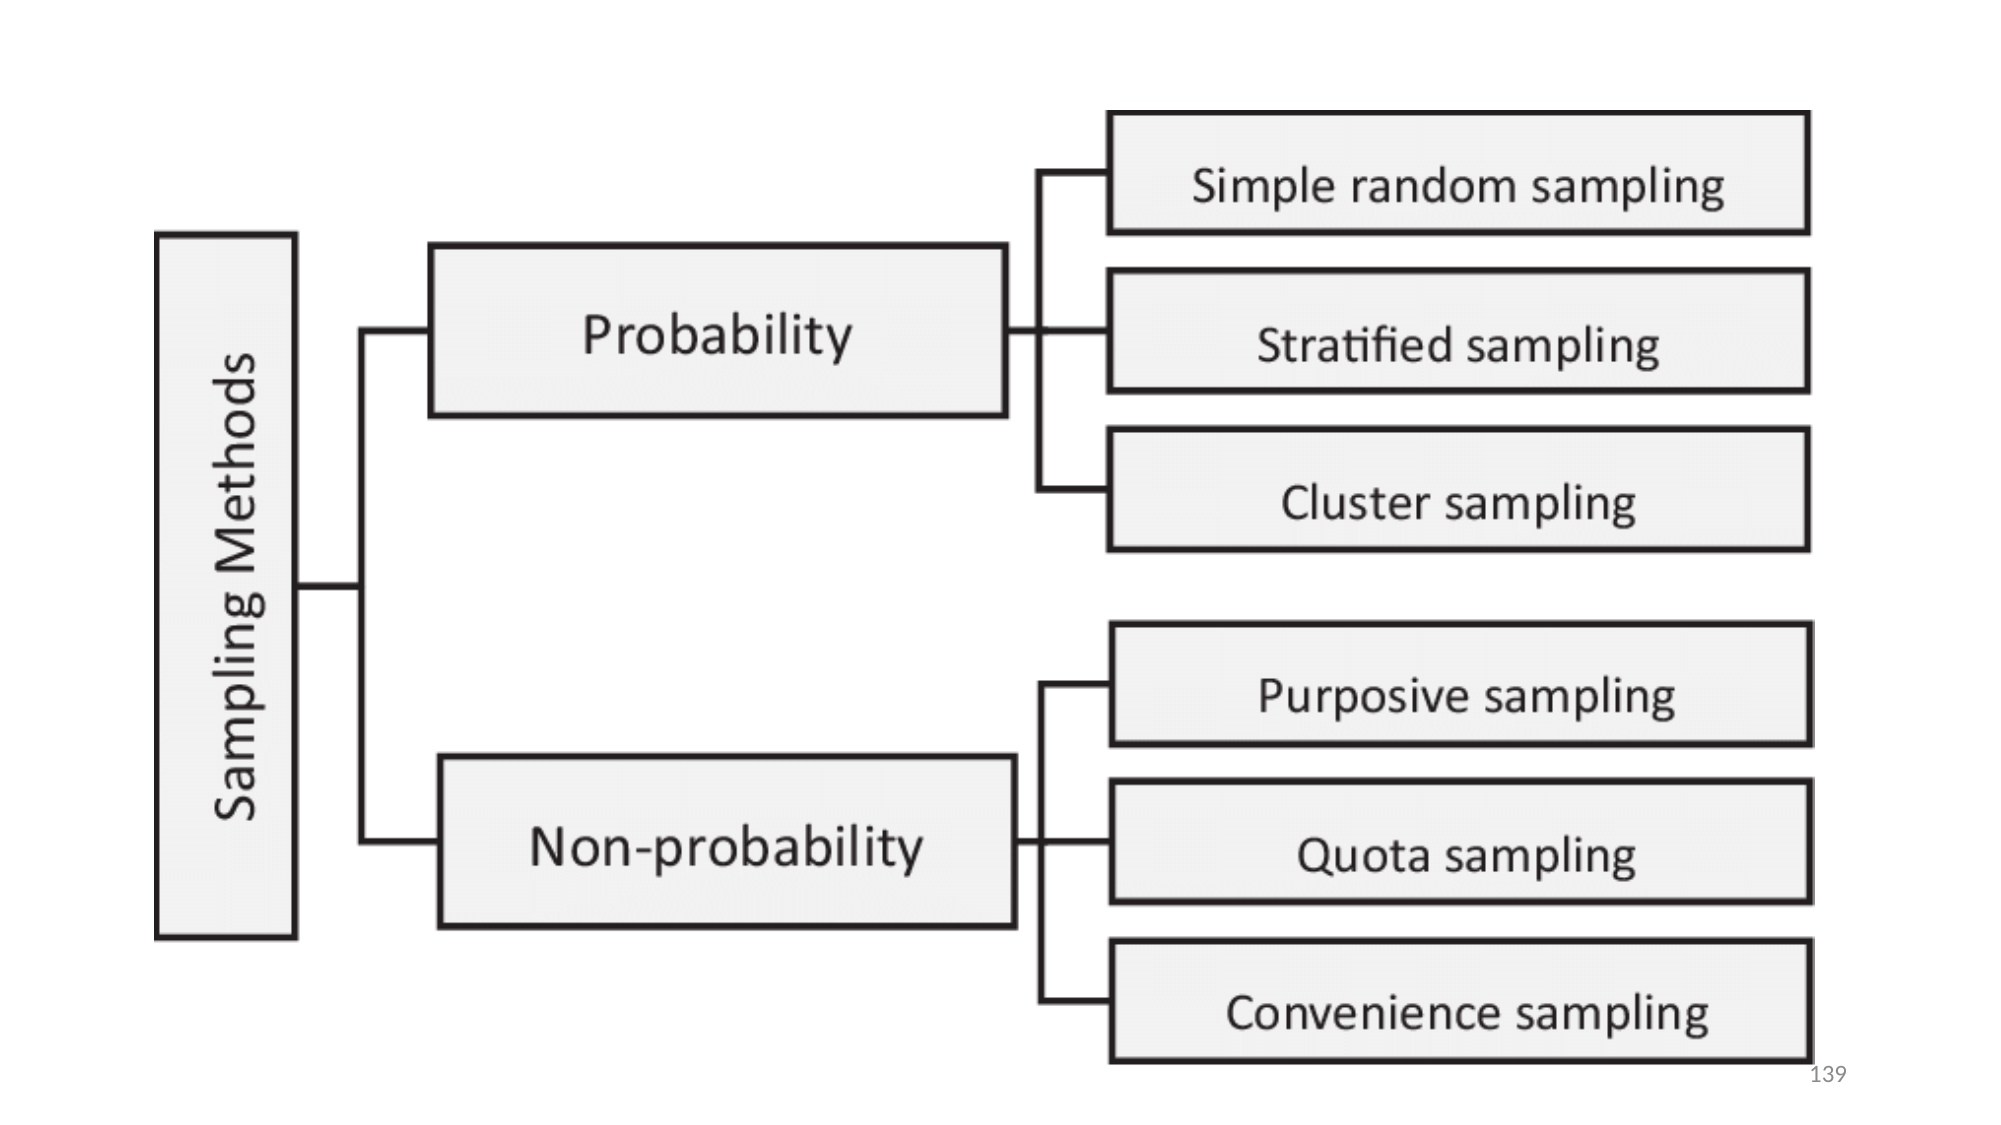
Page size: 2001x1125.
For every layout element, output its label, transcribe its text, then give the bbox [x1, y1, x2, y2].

slide_number 139 [1412, 1042, 1863, 1103]
picture [154, 110, 1815, 1067]
